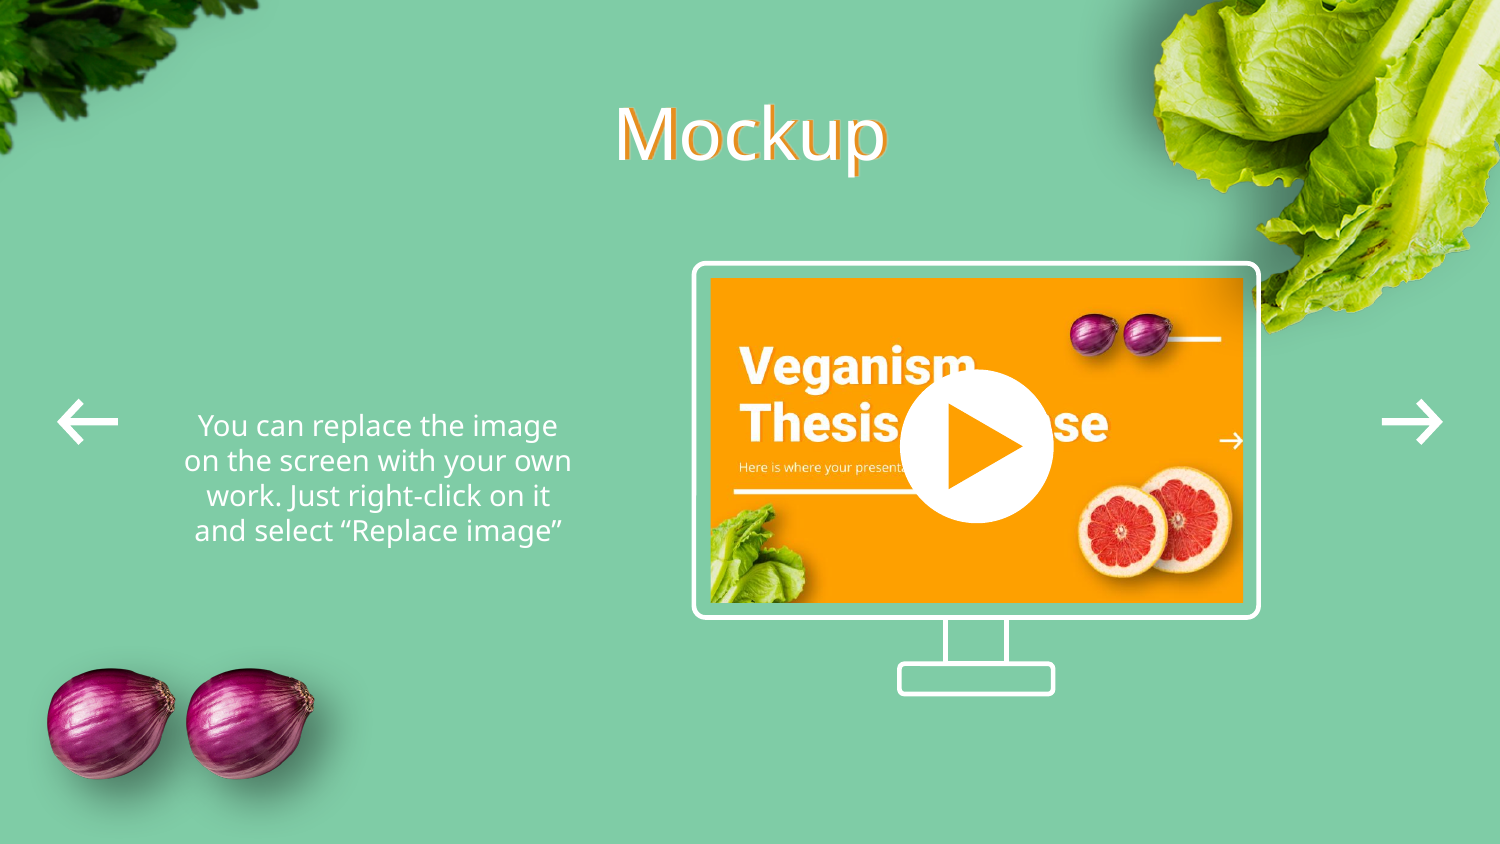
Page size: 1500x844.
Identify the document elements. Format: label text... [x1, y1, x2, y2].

subtitle You can replace the image on the screen with your own work. Just right-click on it and select “Replace image” [164, 302, 592, 653]
text_box [56, 398, 118, 445]
text_box [1381, 398, 1443, 445]
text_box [693, 263, 1259, 695]
picture [0, 0, 478, 254]
picture [0, 600, 377, 844]
picture [1066, 0, 1500, 373]
title Mockup [483, 72, 1061, 167]
